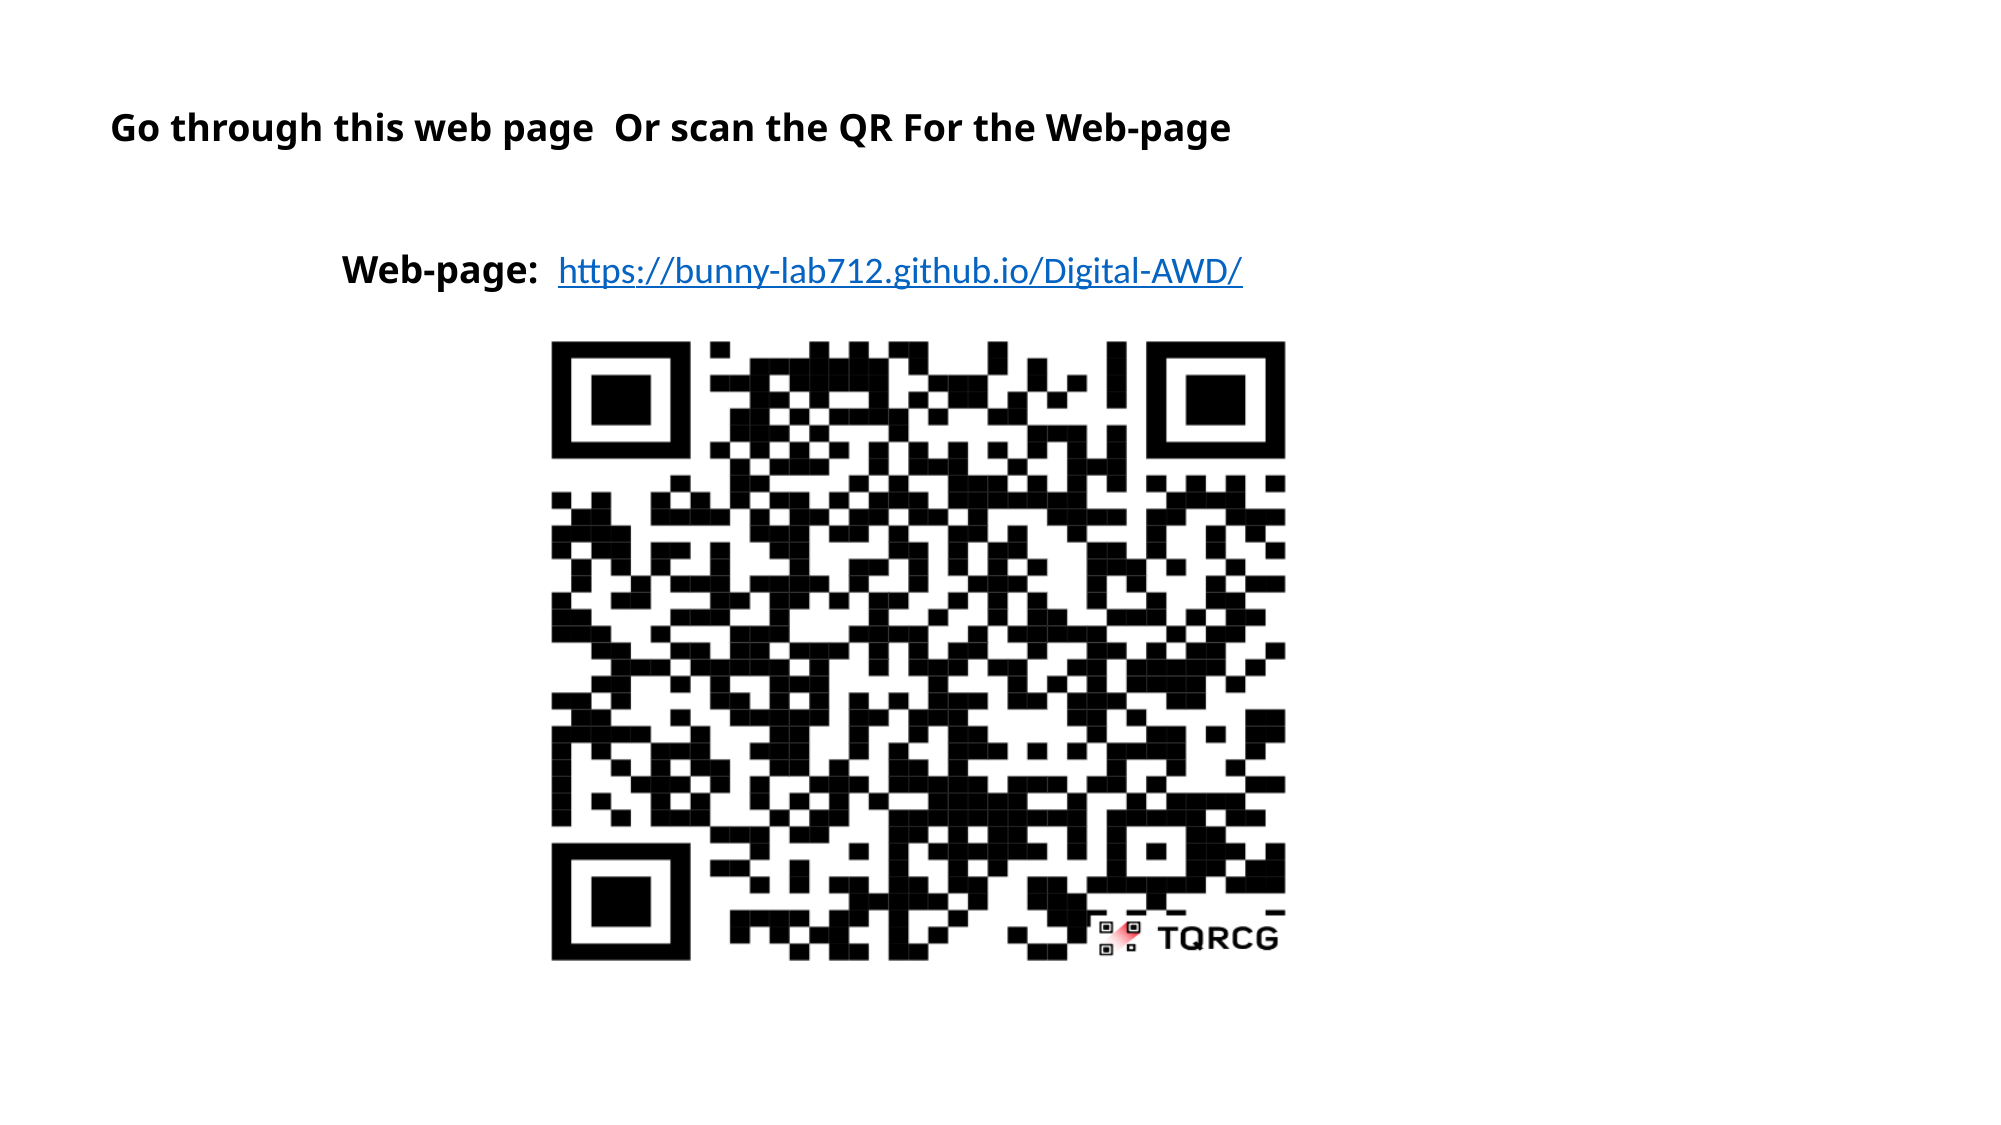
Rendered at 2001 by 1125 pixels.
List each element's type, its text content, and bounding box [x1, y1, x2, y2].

text_box Go through this web page Or scan the QR For the Web-page [95, 96, 1297, 157]
picture [551, 341, 1286, 961]
text_box Web-page: https://bunny-lab712.github.io/Digital-AWD/ [327, 238, 1692, 344]
